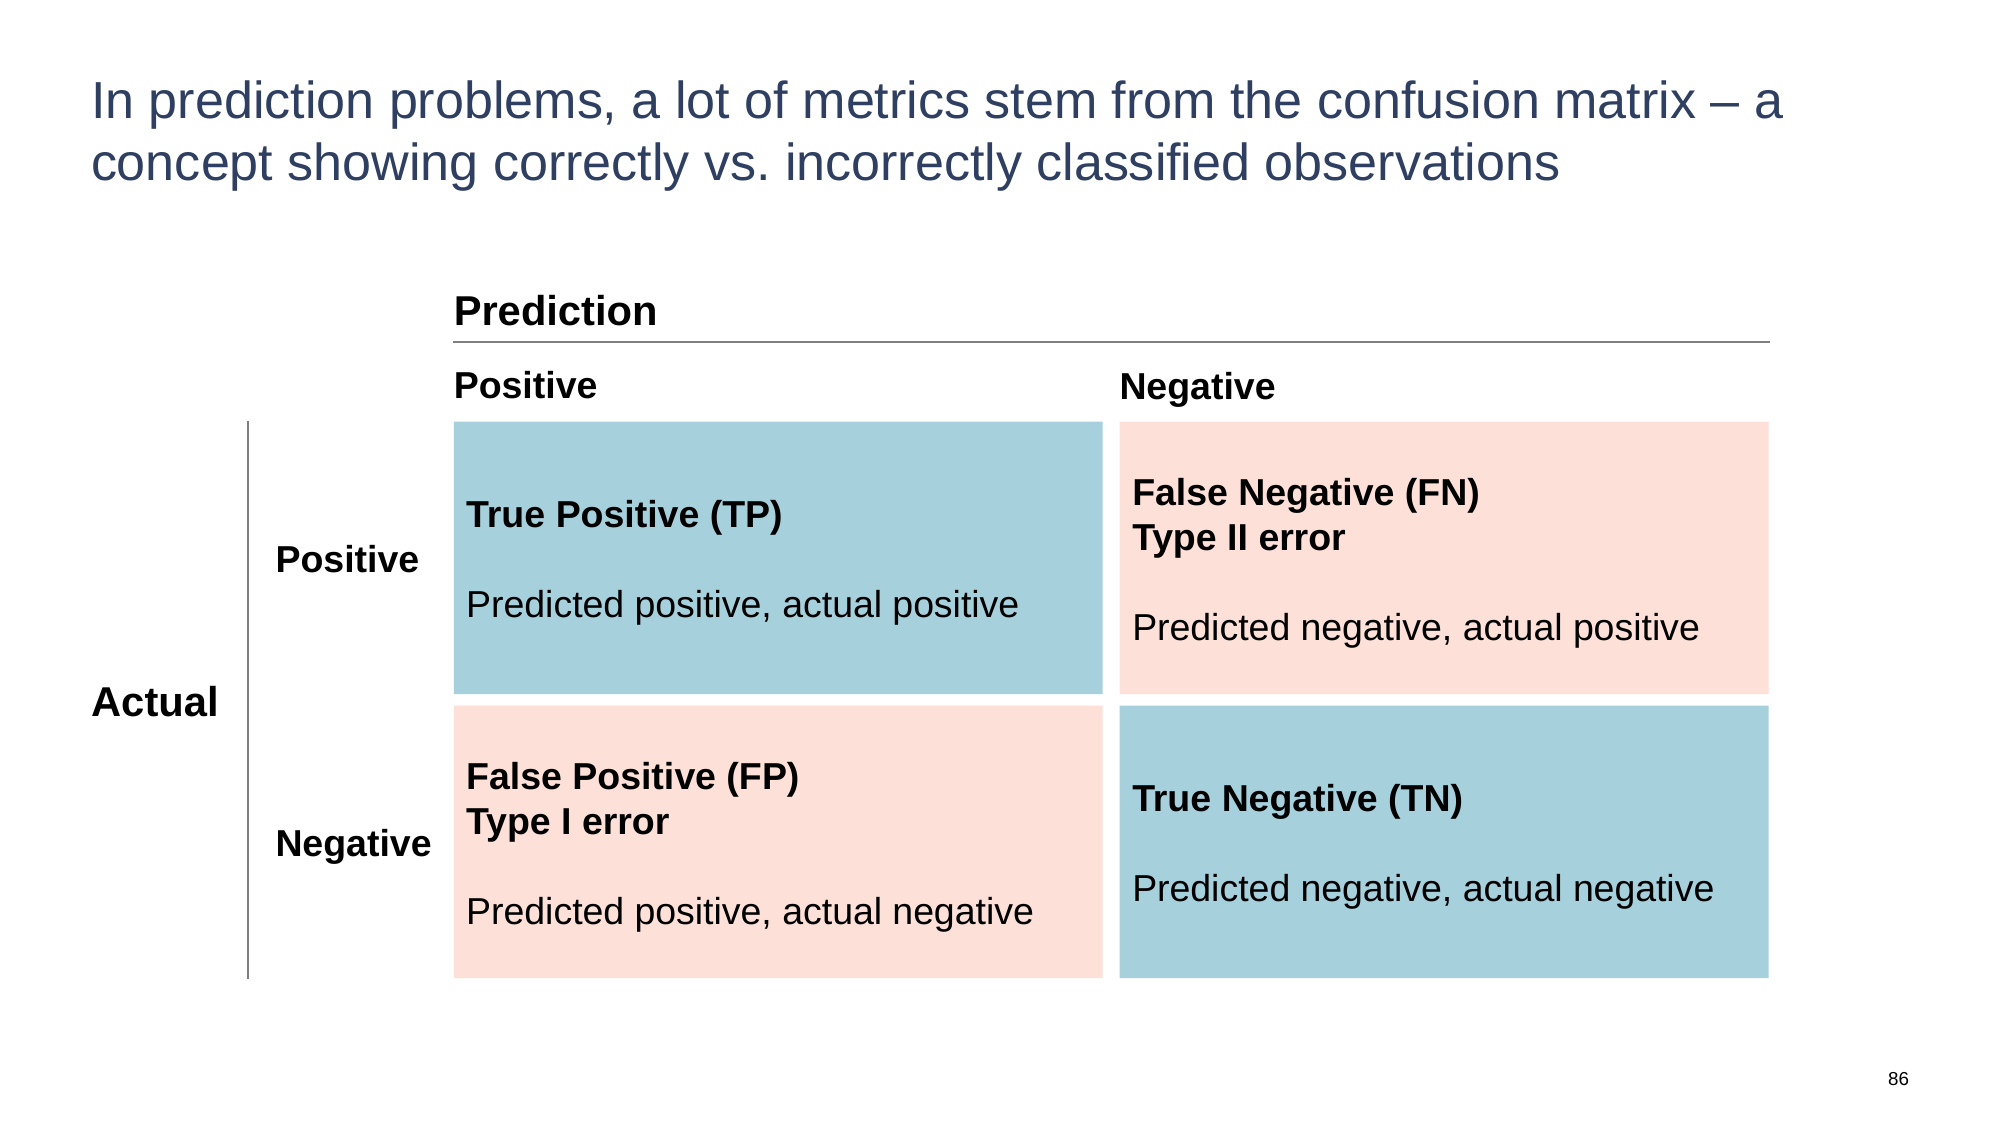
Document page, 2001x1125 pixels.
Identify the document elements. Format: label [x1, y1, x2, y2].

text_box [453, 283, 1769, 335]
text_box [453, 361, 1103, 407]
text_box [90, 674, 222, 725]
text_box [453, 705, 1103, 979]
text_box [1119, 705, 1769, 979]
title [91, 28, 1909, 192]
text_box [453, 421, 1103, 695]
text_box [1119, 421, 1769, 695]
text_box [1119, 362, 1769, 408]
text_box [275, 535, 437, 581]
text_box [275, 819, 437, 865]
